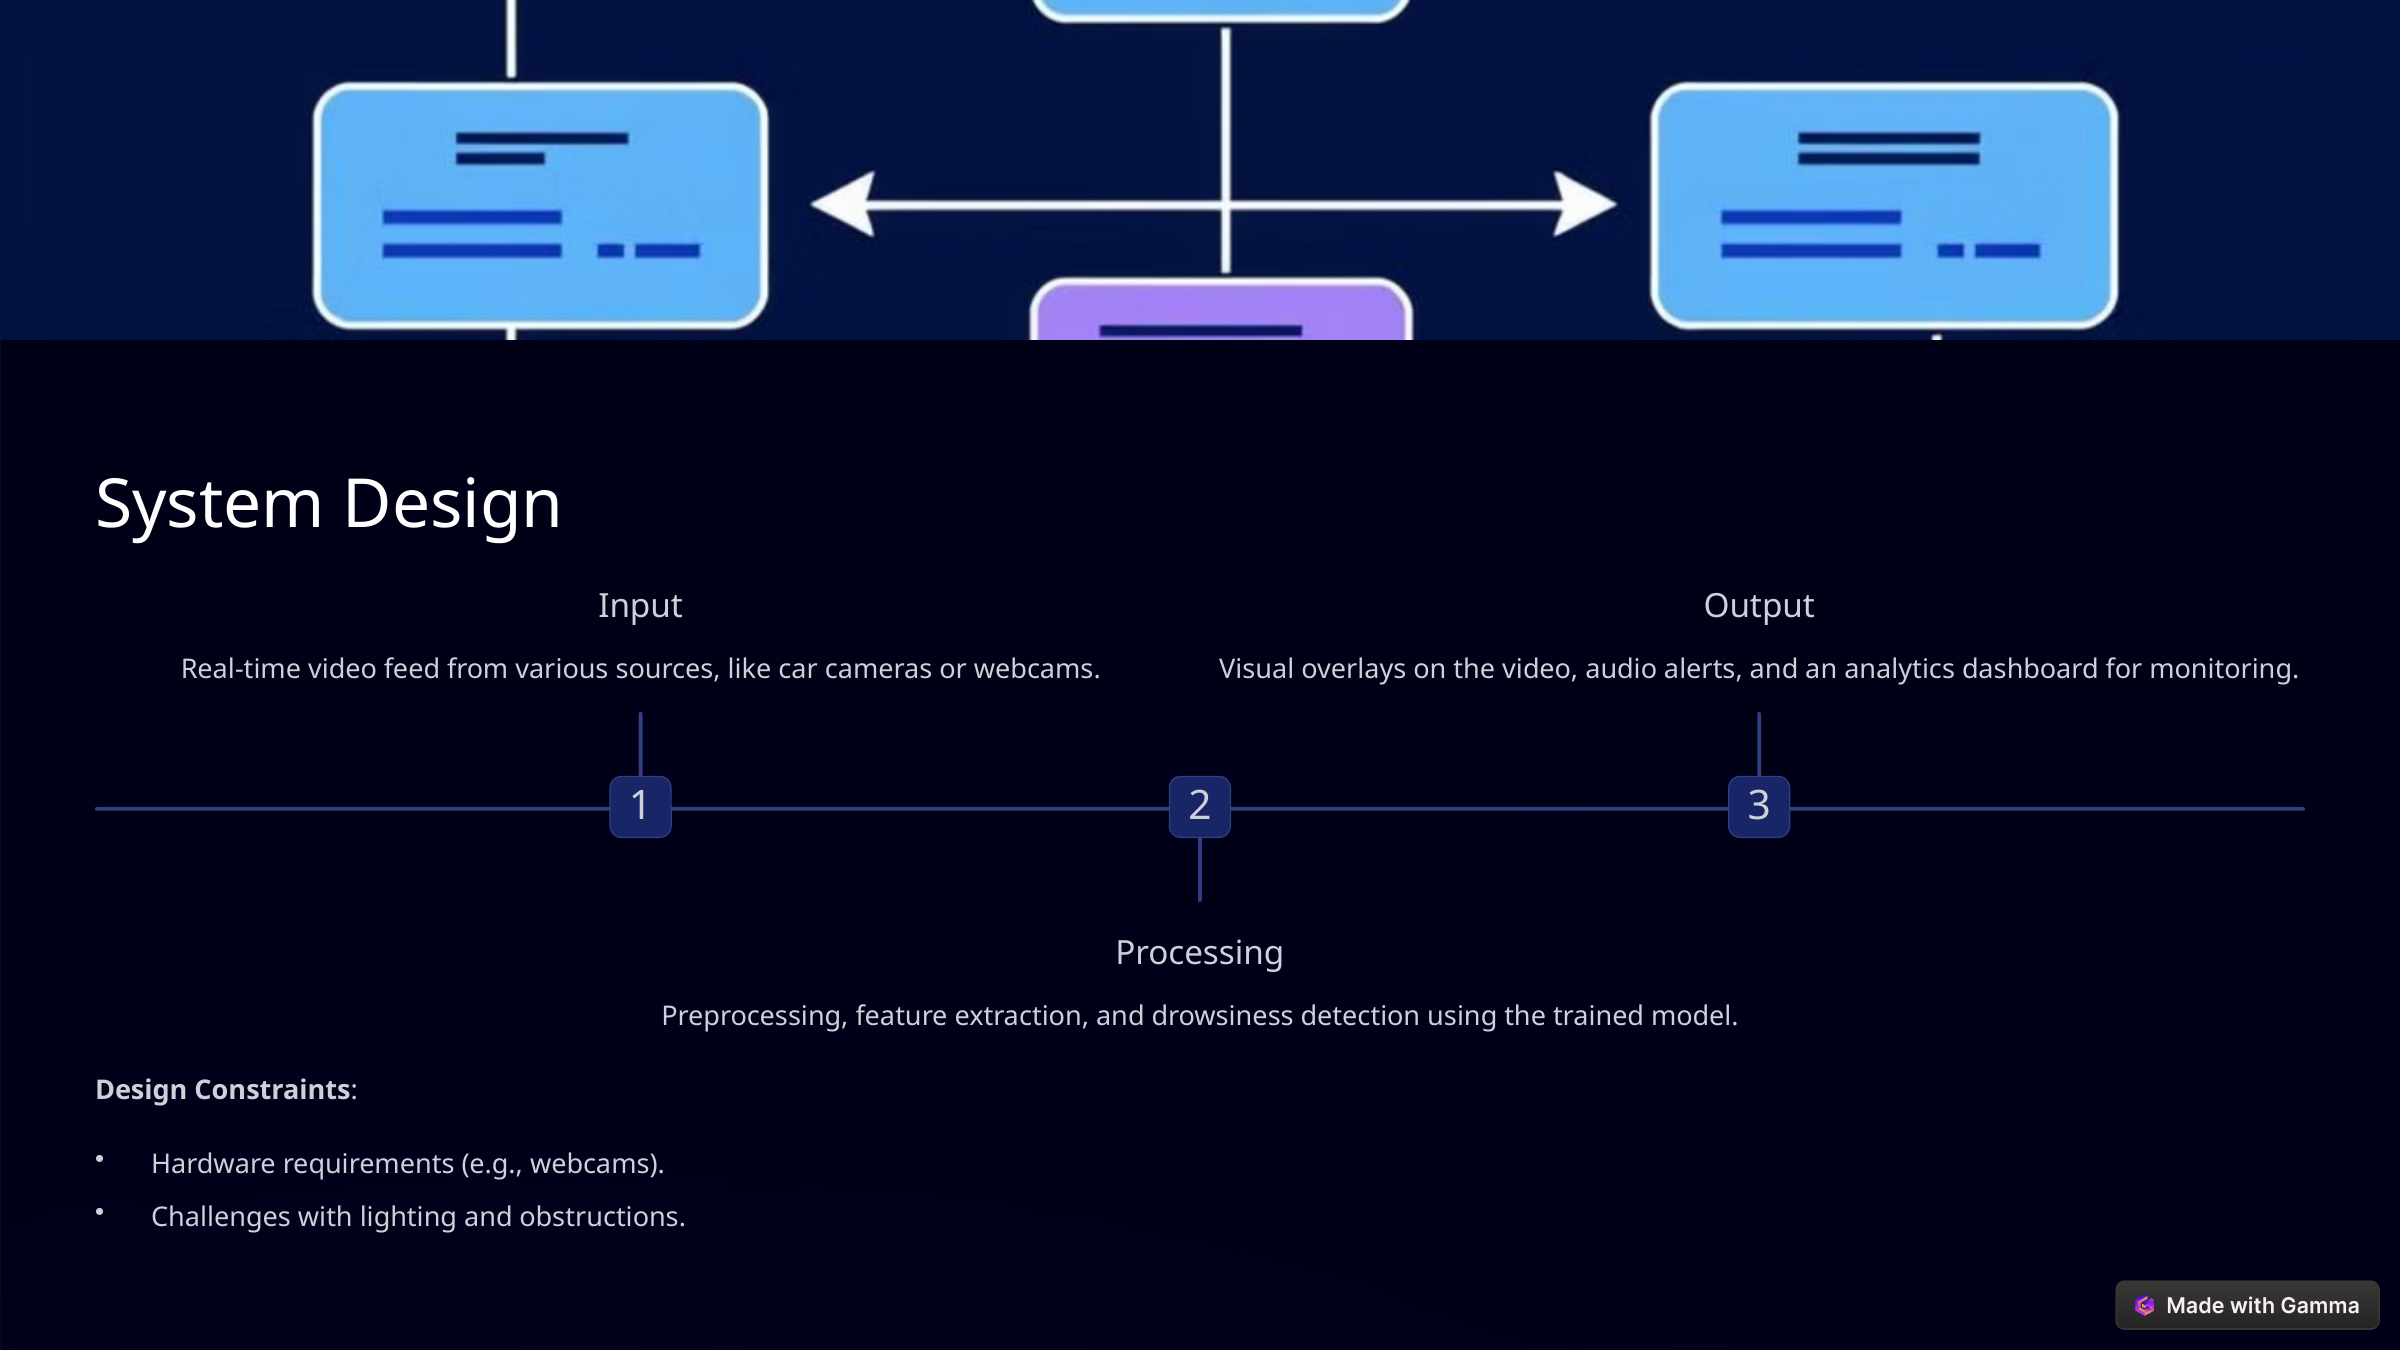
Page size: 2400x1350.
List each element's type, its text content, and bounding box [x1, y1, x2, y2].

text_box Output [1589, 582, 1929, 625]
text_box [1231, 806, 1728, 811]
text_box 2 [1188, 786, 1212, 828]
text_box [638, 712, 643, 776]
text_box [1728, 776, 1790, 838]
picture [2106, 1271, 2389, 1339]
text_box Hardware requirements (e.g., webcams). [94, 1135, 2305, 1180]
text_box [94, 806, 610, 811]
text_box [610, 776, 672, 838]
text_box Visual overlays on the video, audio alerts, and an analytics dashboard for monitoring. [1240, 641, 2278, 685]
text_box 1 [629, 786, 653, 828]
text_box Preprocessing, feature extraction, and drowsiness detection using the trained model. [681, 987, 1719, 1032]
text_box Input [470, 582, 811, 625]
text_box Processing [1030, 929, 1370, 972]
text_box Challenges with lighting and obstructions. [94, 1188, 2305, 1233]
text_box Real-time video feed from various sources, like car cameras or webcams. [122, 641, 1160, 685]
text_box [1169, 776, 1231, 838]
text_box [1198, 838, 1202, 903]
text_box Design Constraints: [94, 1061, 2305, 1106]
text_box System Design [95, 457, 774, 542]
text_box [672, 806, 1169, 811]
text_box [1757, 712, 1762, 776]
text_box [1790, 806, 2305, 811]
text_box 3 [1747, 786, 1771, 828]
picture [0, 0, 2400, 340]
